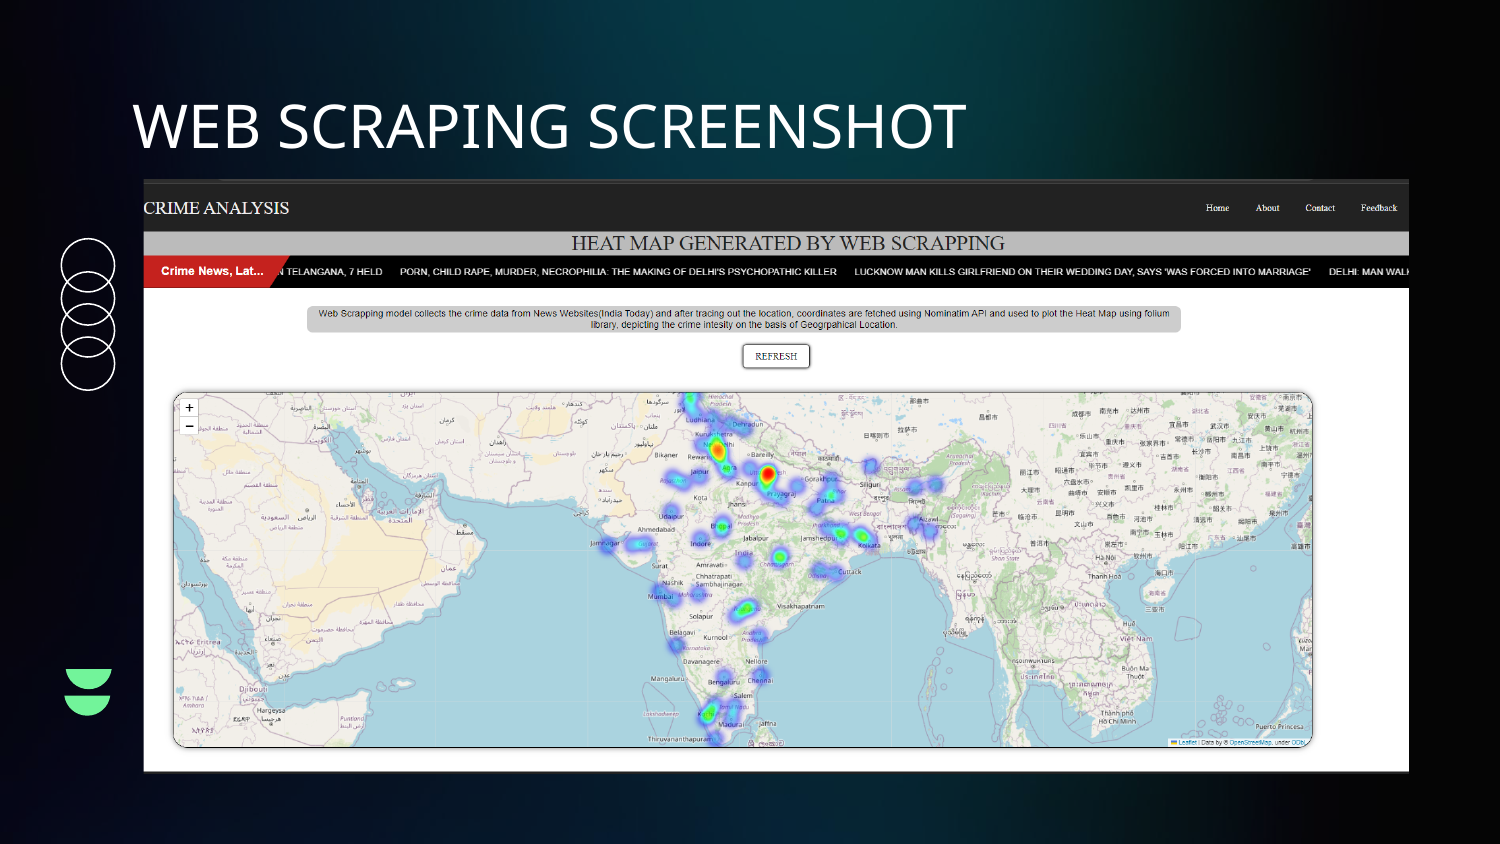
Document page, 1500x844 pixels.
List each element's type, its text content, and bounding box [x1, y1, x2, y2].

title WEB SCRAPING SCREENSHOT [117, 88, 1383, 158]
picture [0, 0, 1500, 844]
